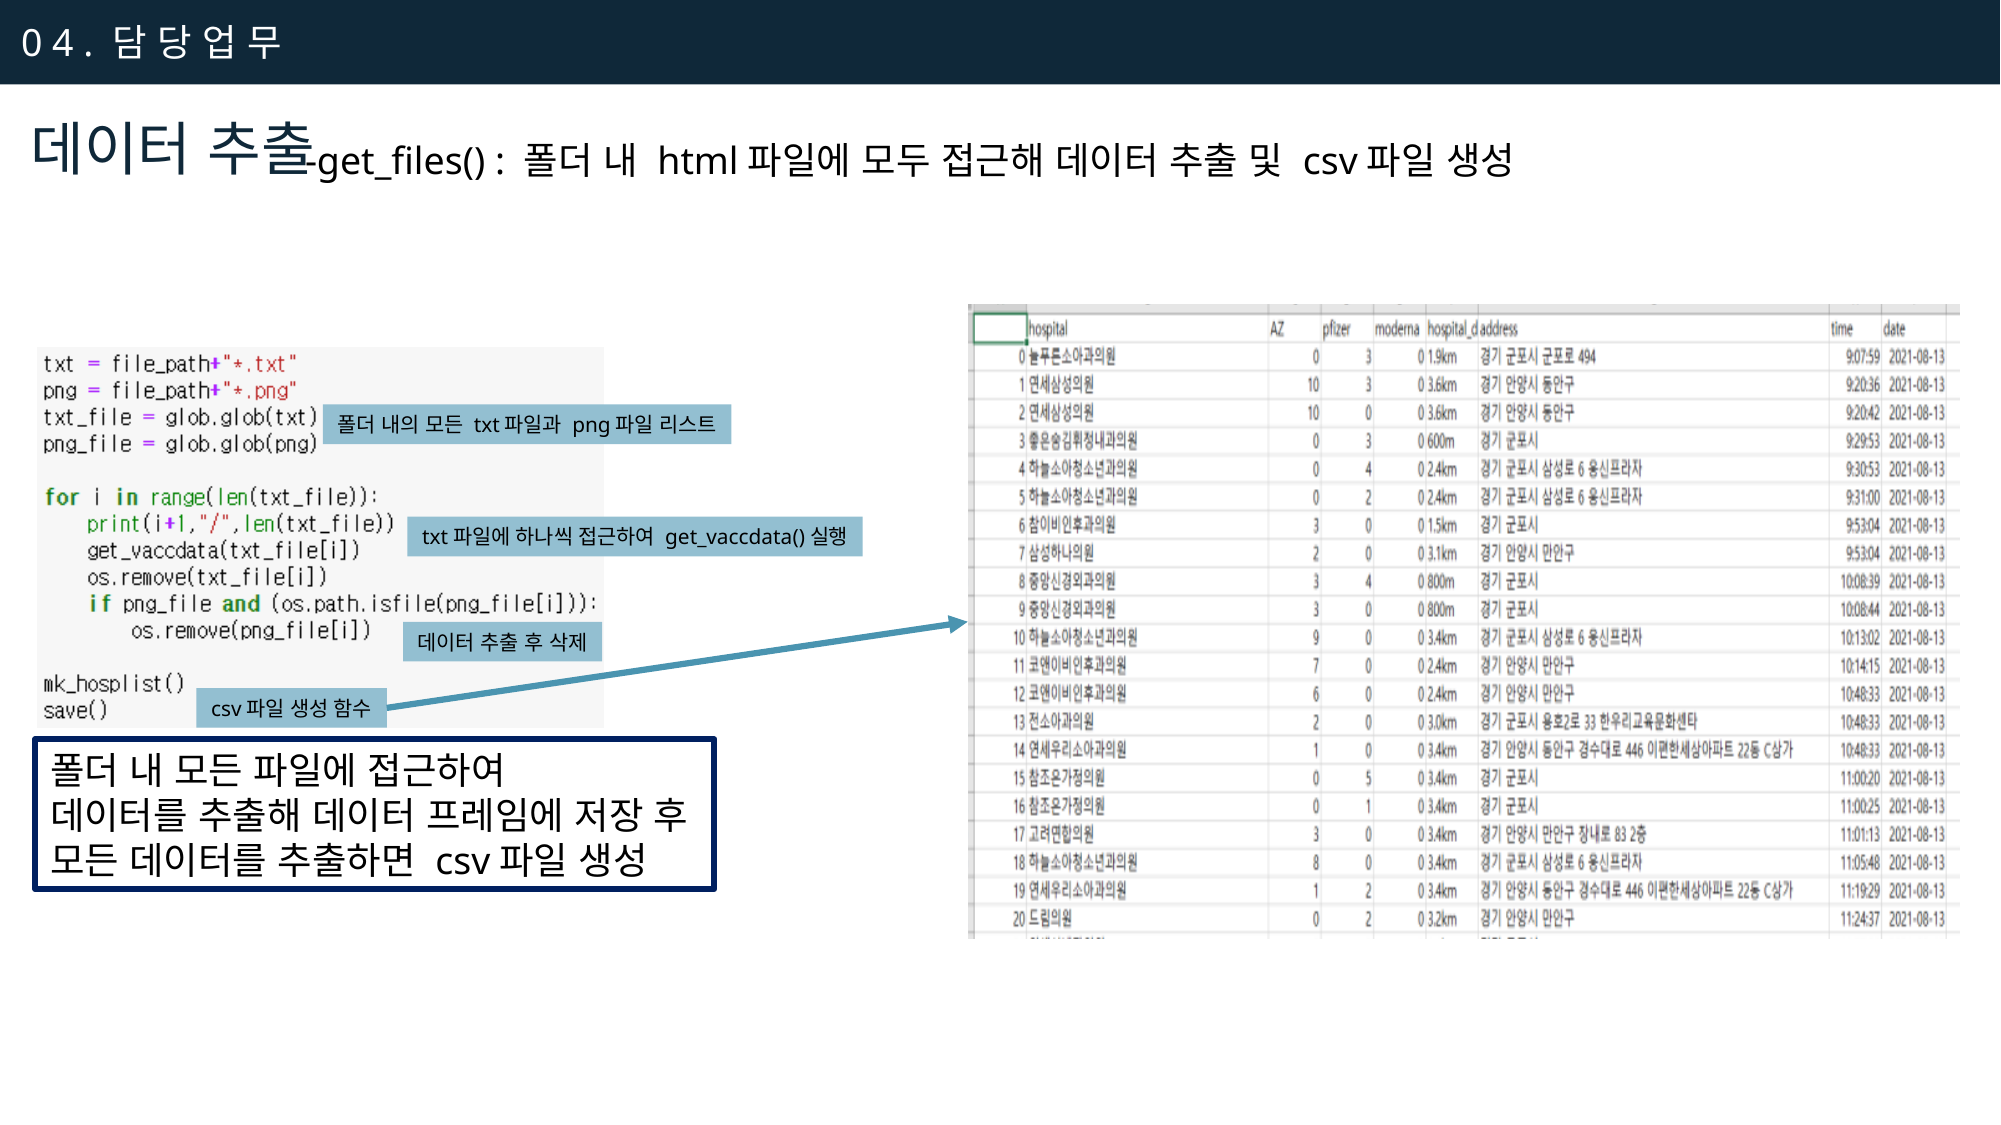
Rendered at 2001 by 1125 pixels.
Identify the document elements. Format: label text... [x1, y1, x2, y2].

text_box 폴더 내의 모든 txt파일과 png파일 리스트 [604, 404, 732, 445]
text_box 폴더 내 모든 파일에 접근하여 데이터를 추출해 데이터 프레임에 저장 후 모든 데이터를 추출하면 csv파일 생성 [35, 739, 715, 890]
picture [37, 347, 604, 728]
picture [967, 303, 1961, 940]
text_box txt파일에 하나씩 접근하여 get_vaccdata()실행 [604, 516, 863, 557]
text_box 데이터 추출 [16, 104, 330, 190]
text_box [384, 621, 968, 709]
text_box -get_files() : 폴더 내 html파일에 모두 접근해 데이터 추출 및 csv파일 생성 [290, 129, 1531, 190]
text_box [0, 0, 2000, 85]
